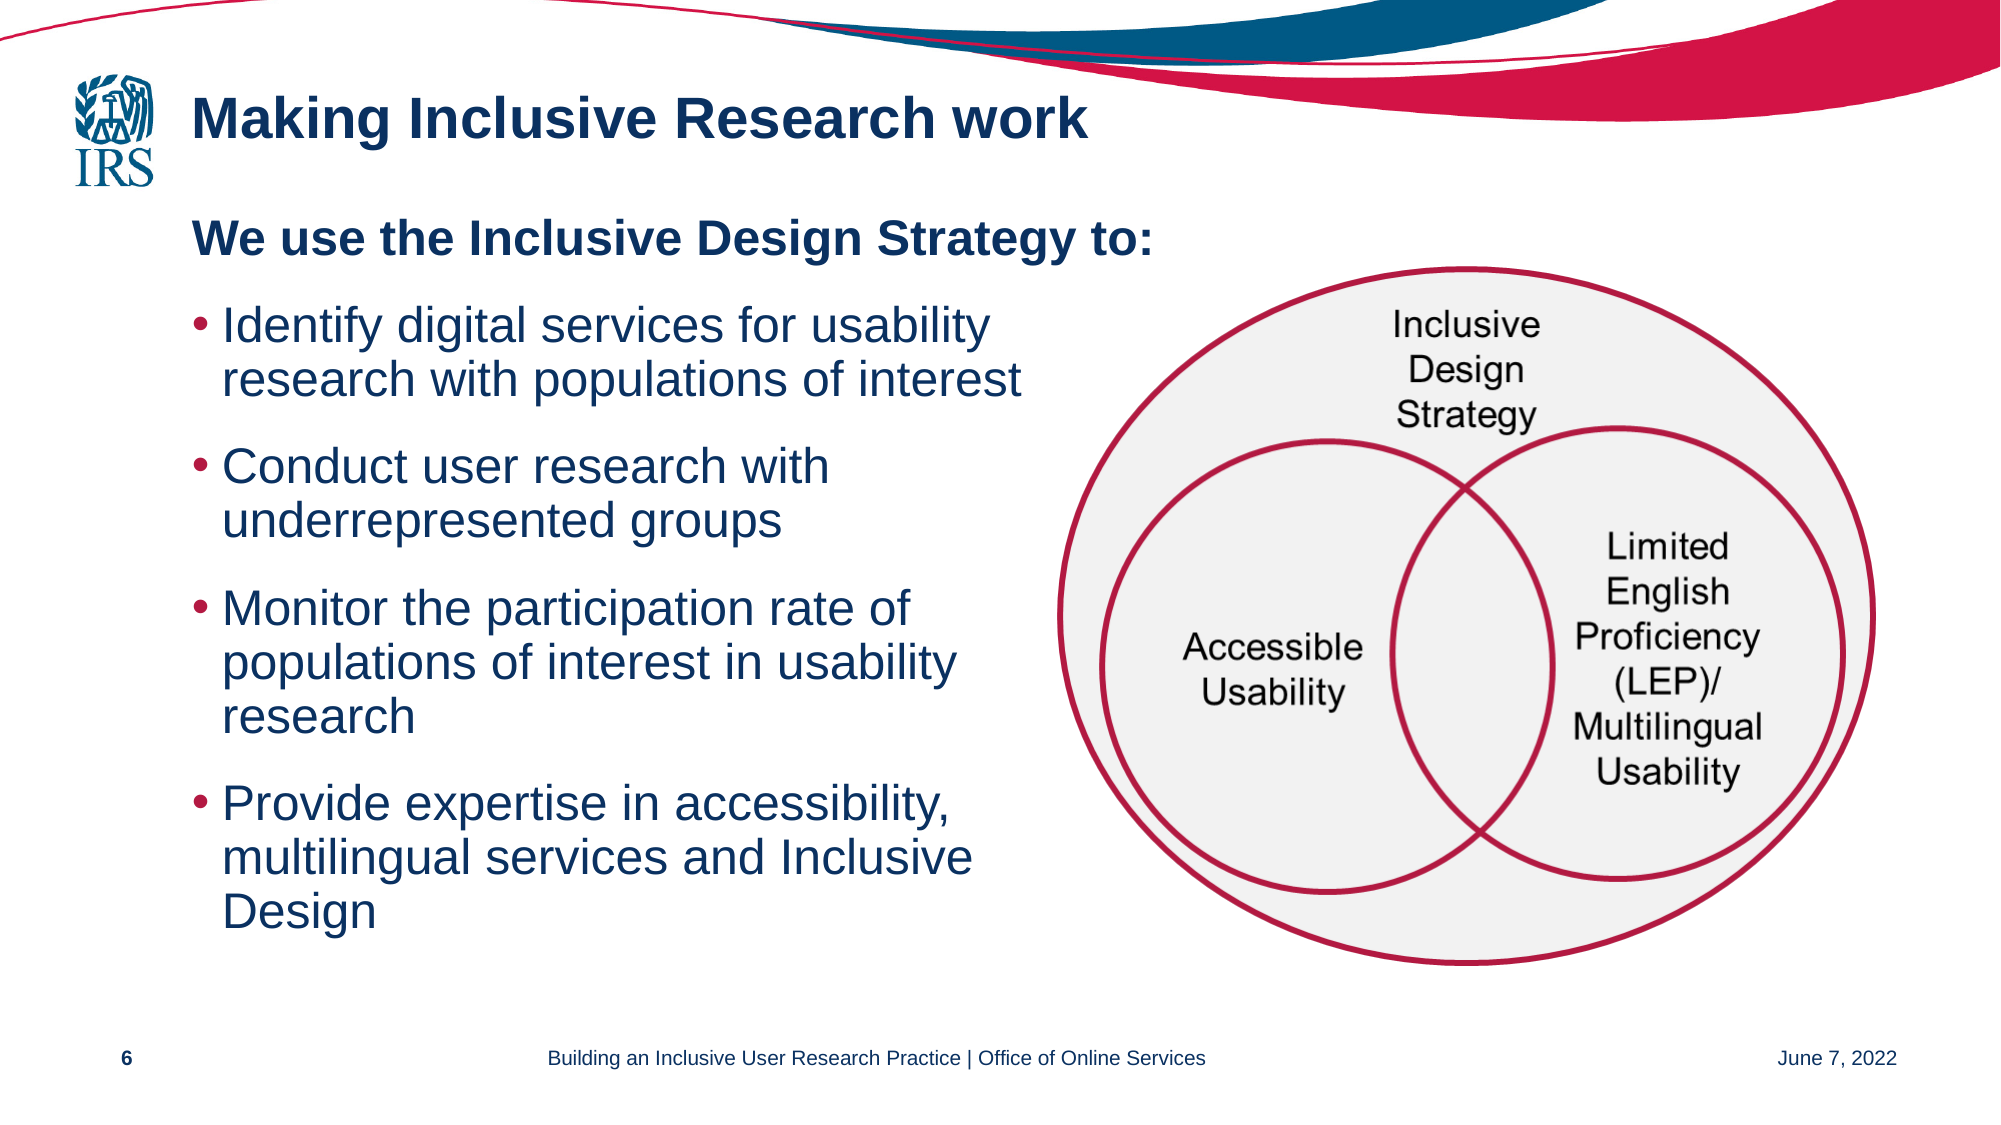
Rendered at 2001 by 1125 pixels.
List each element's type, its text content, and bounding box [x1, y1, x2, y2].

footer Building an Inclusive User Research Practice | Office of Online Services [532, 1027, 1333, 1088]
title Making Inclusive Research work [176, 63, 1565, 177]
slide_number 6 [76, 1027, 177, 1088]
list We use the Inclusive Design Strategy to: Identify digital services for usability research with populations​ of interest Conduct user research ​with underrepresented groups Monitor the participation rate of populations of interest in usability research ​ Provide expertise in accessibility, multilingual services and Inclusive Design​ [176, 204, 1180, 1002]
picture [0, 0, 2001, 1125]
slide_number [1463, 1027, 1913, 1088]
